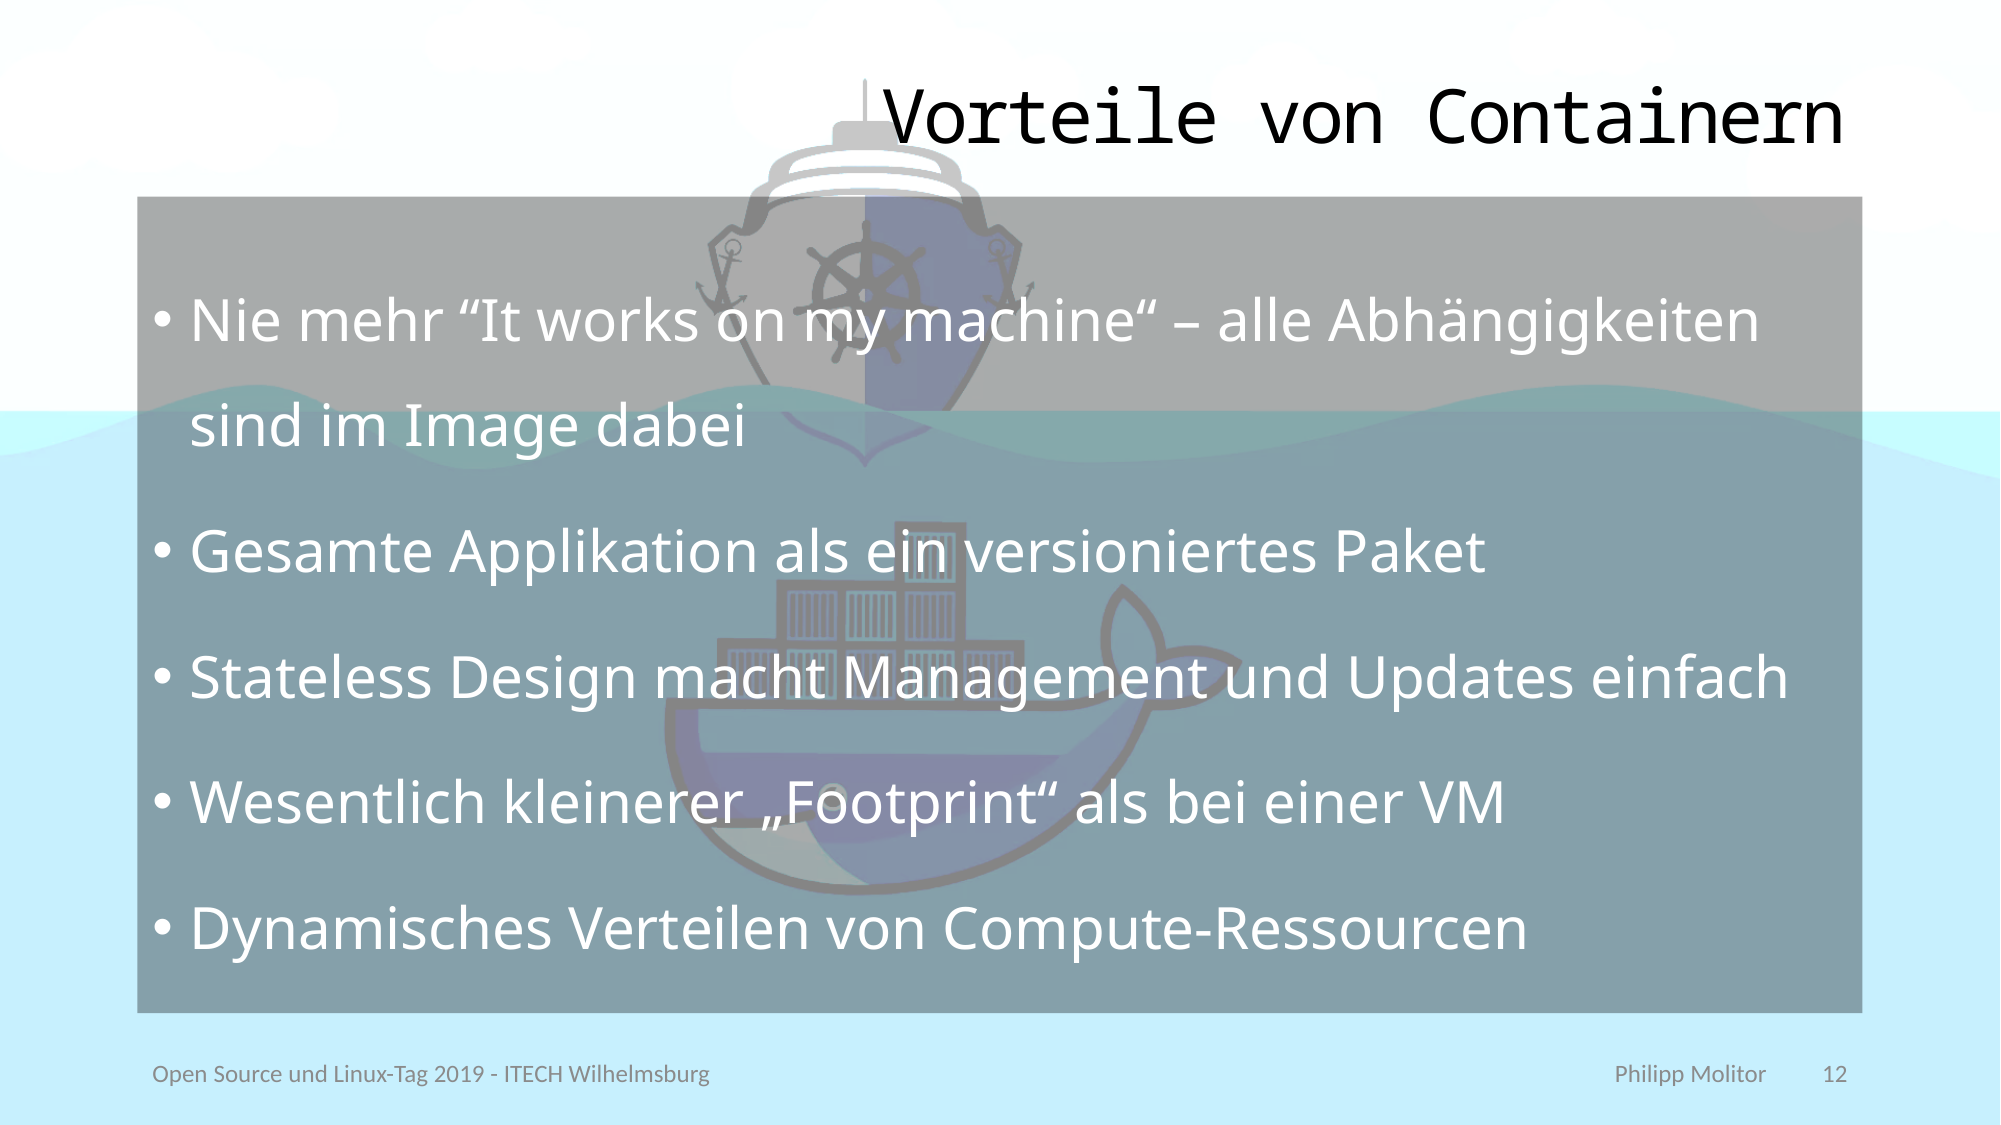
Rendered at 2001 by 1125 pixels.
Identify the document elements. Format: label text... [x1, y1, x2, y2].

list Nie mehr “It works on my machine“ – alle Abhängigkeiten sind im Image dabei Gesamte Applikation als ein versioniertes Paket Stateless Design macht Management und Updates einfach Wesentlich kleinerer „Footprint“ als bei einer VM Dynamisches Verteilen von Compute-Ressourcen [137, 196, 1863, 1014]
title Vorteile von Containern [137, 59, 1863, 180]
slide_number Open Source und Linux-Tag 2019 - ITECH Wilhelmsburg [137, 1042, 945, 1103]
footer Philipp Molitor [1358, 1042, 1782, 1103]
slide_number 11 [1782, 1042, 1863, 1103]
